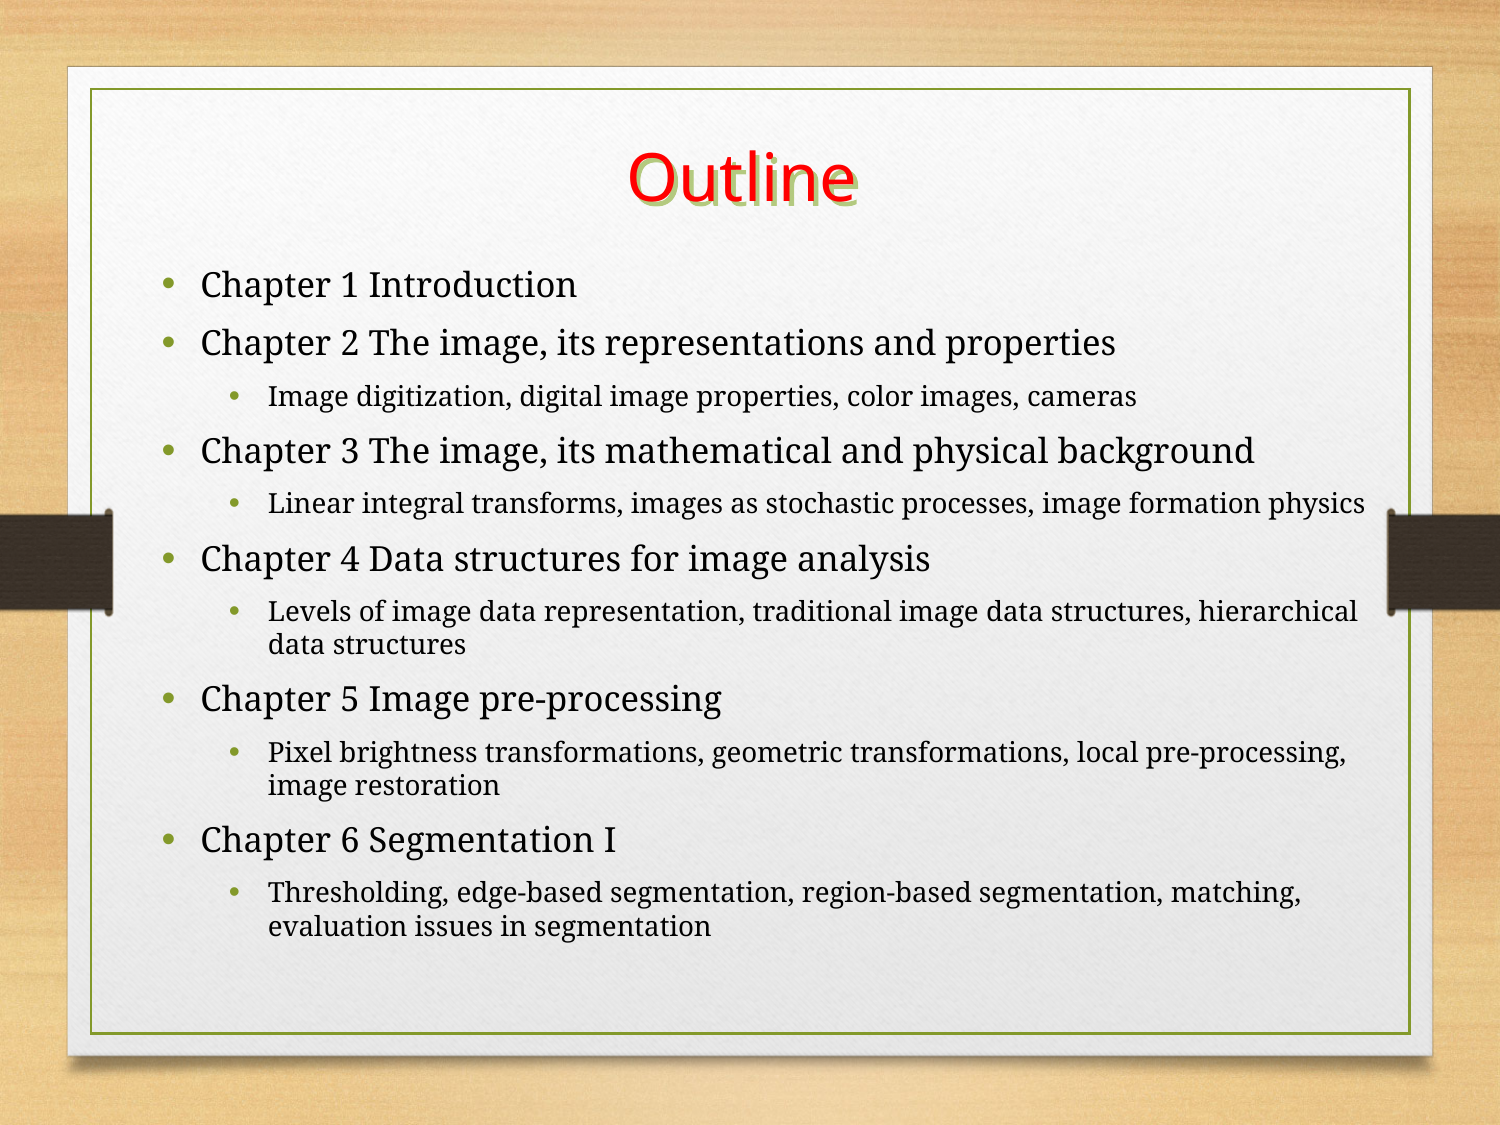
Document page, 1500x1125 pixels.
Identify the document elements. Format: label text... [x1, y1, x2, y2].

text_box Outline [611, 127, 873, 223]
picture [0, 0, 1500, 1125]
text_box Chapter 1 Introduction Chapter 2 The image, its representations and properties Image digitization, digital image properties, color images, cameras Chapter 3 The image, its mathematical and physical background Linear integral transforms, images as stochastic processes, image formation physics Chapter 4 Data structures for image analysis Levels of image data representation, traditional image data structures, hierarchical data structures Chapter 5 Image pre-processing Pixel brightness transformations, geometric transformations, local pre-processing, image restoration Chapter 6 Segmentation I Thresholding, edge-based segmentation, region-based segmentation, matching, evaluation issues in segmentation [146, 255, 1382, 989]
